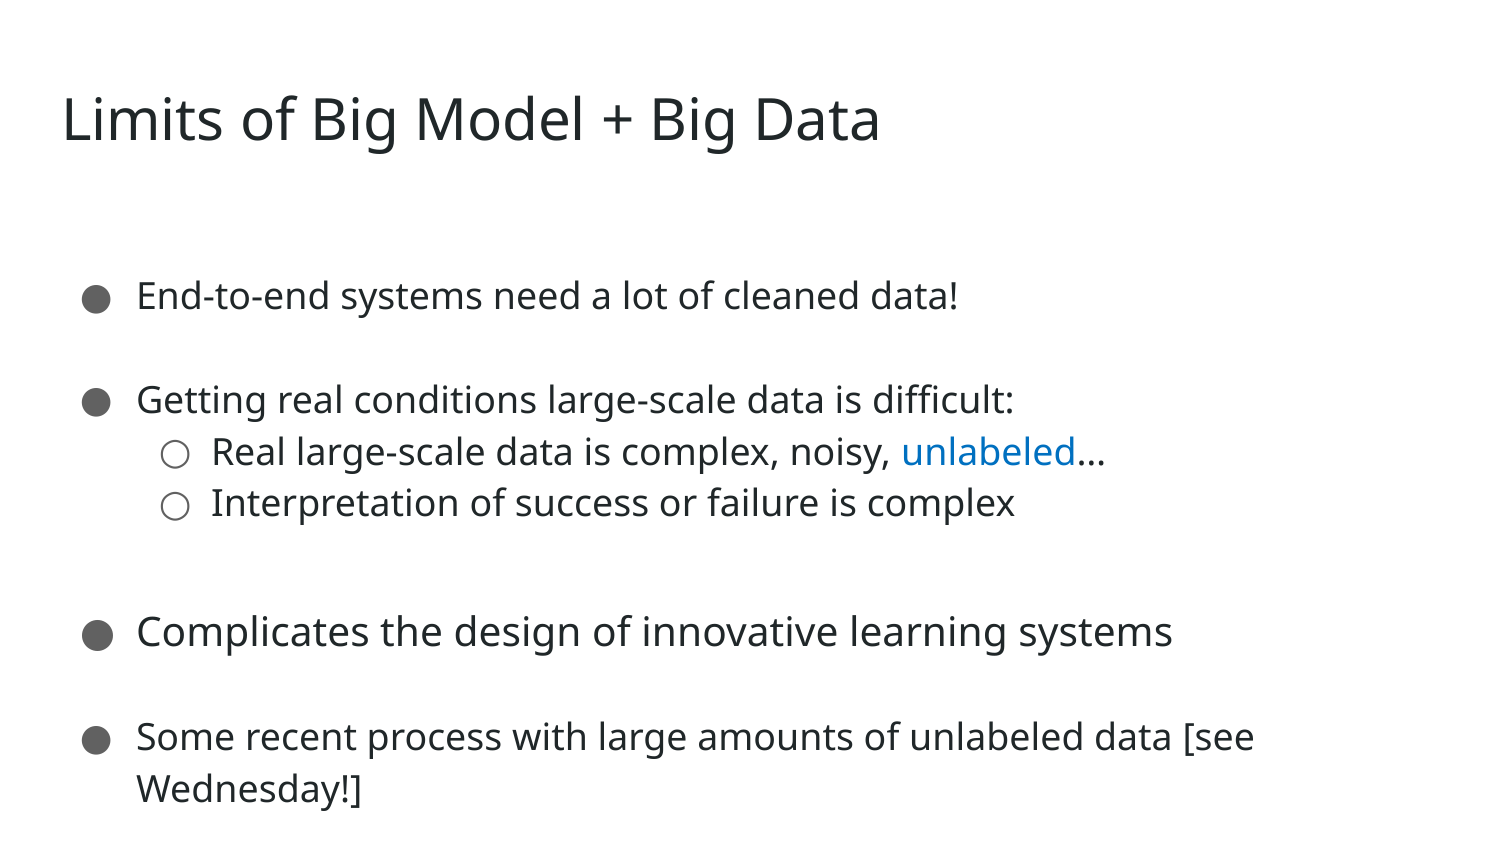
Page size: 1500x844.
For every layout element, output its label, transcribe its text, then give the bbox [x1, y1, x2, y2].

list End-to-end systems need a lot of cleaned data! Getting real conditions large-scale data is difficult: Real large-scale data is complex, noisy, unlabeled… Interpretation of success or failure is complex Complicates the design of innovative learning systems Some recent process with large amounts of unlabeled data [see Wednesday!] [46, 250, 1460, 844]
title Limits of Big Model + Big Data [46, 67, 1429, 136]
